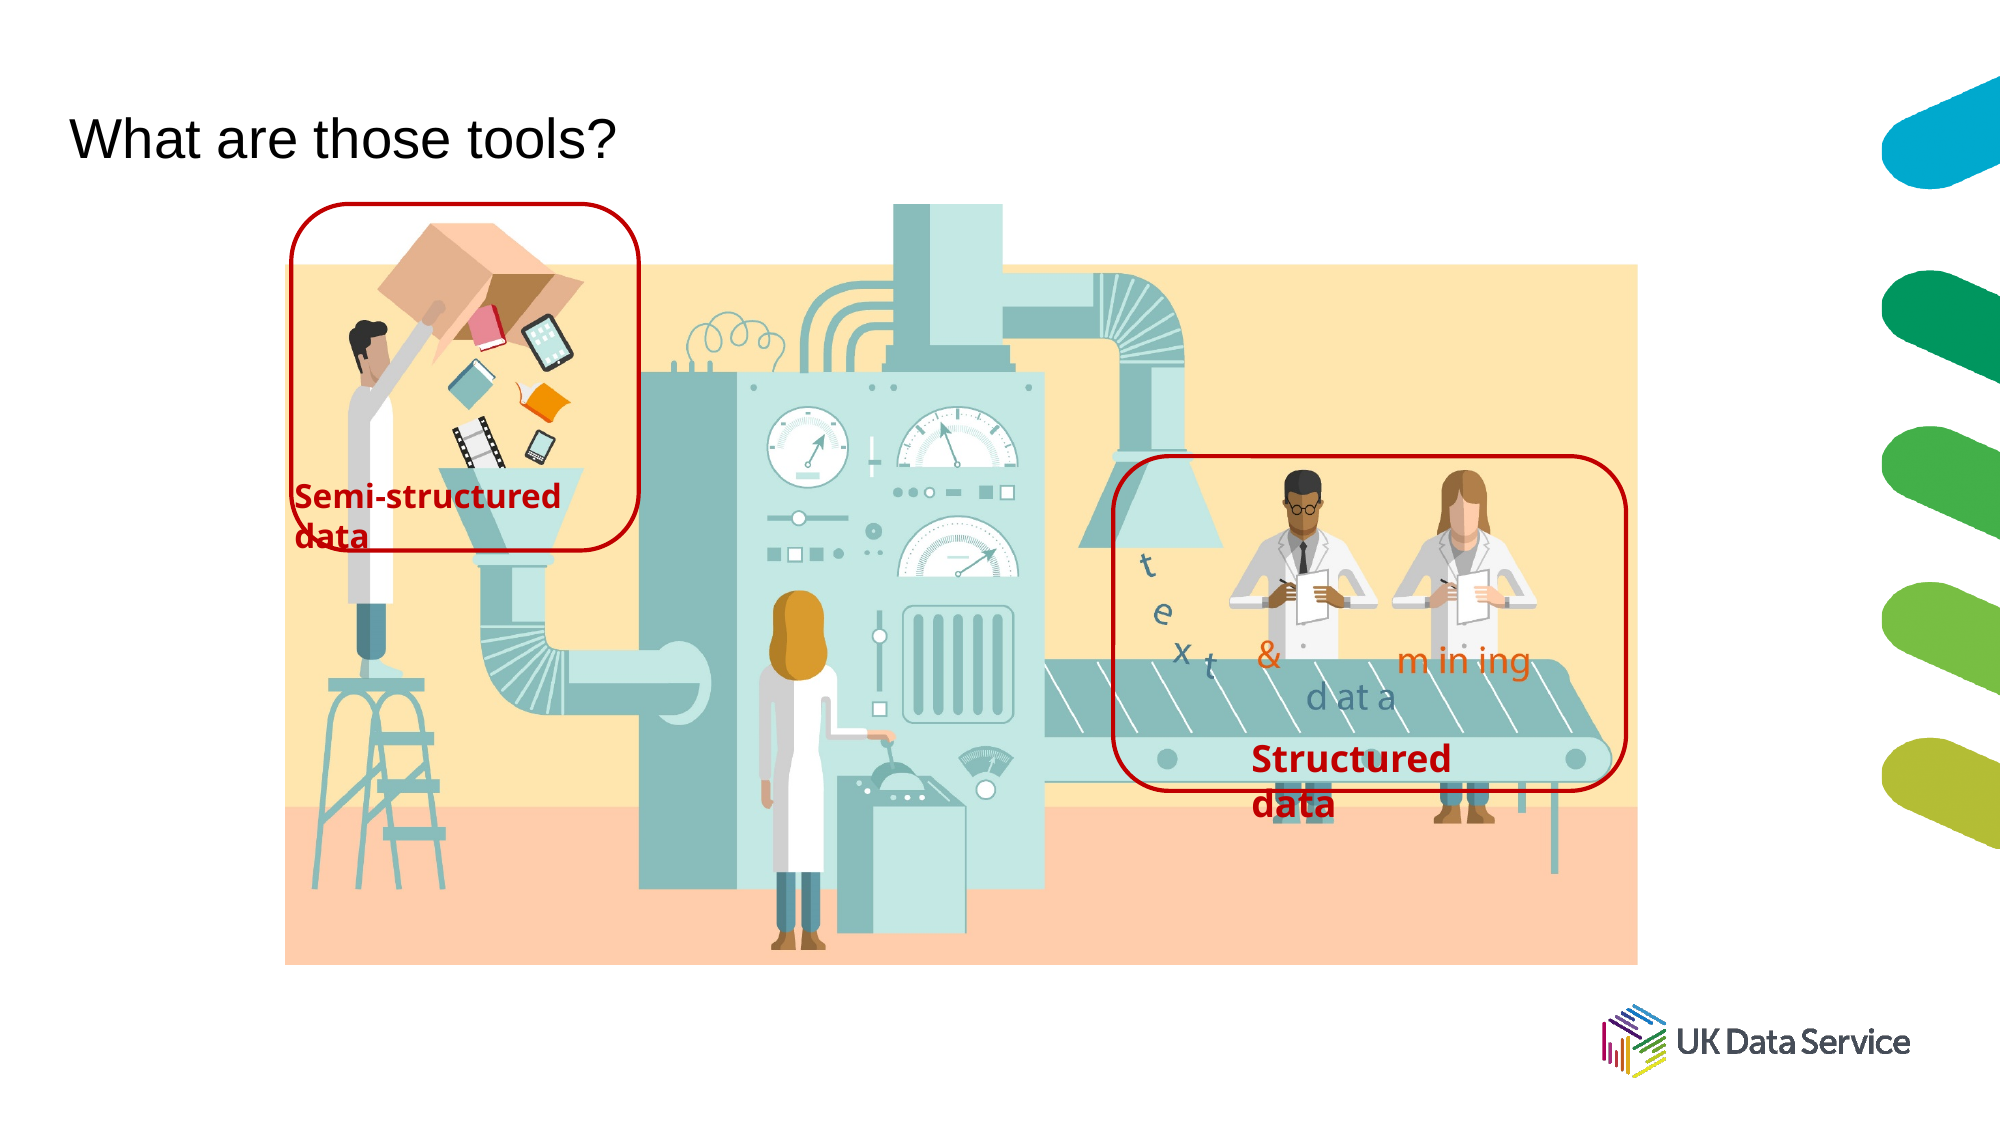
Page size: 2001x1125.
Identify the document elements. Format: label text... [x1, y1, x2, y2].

title What are those tools? [55, 42, 1855, 231]
picture [1602, 1004, 1910, 1078]
picture [285, 204, 1639, 965]
picture [1881, 0, 2000, 849]
